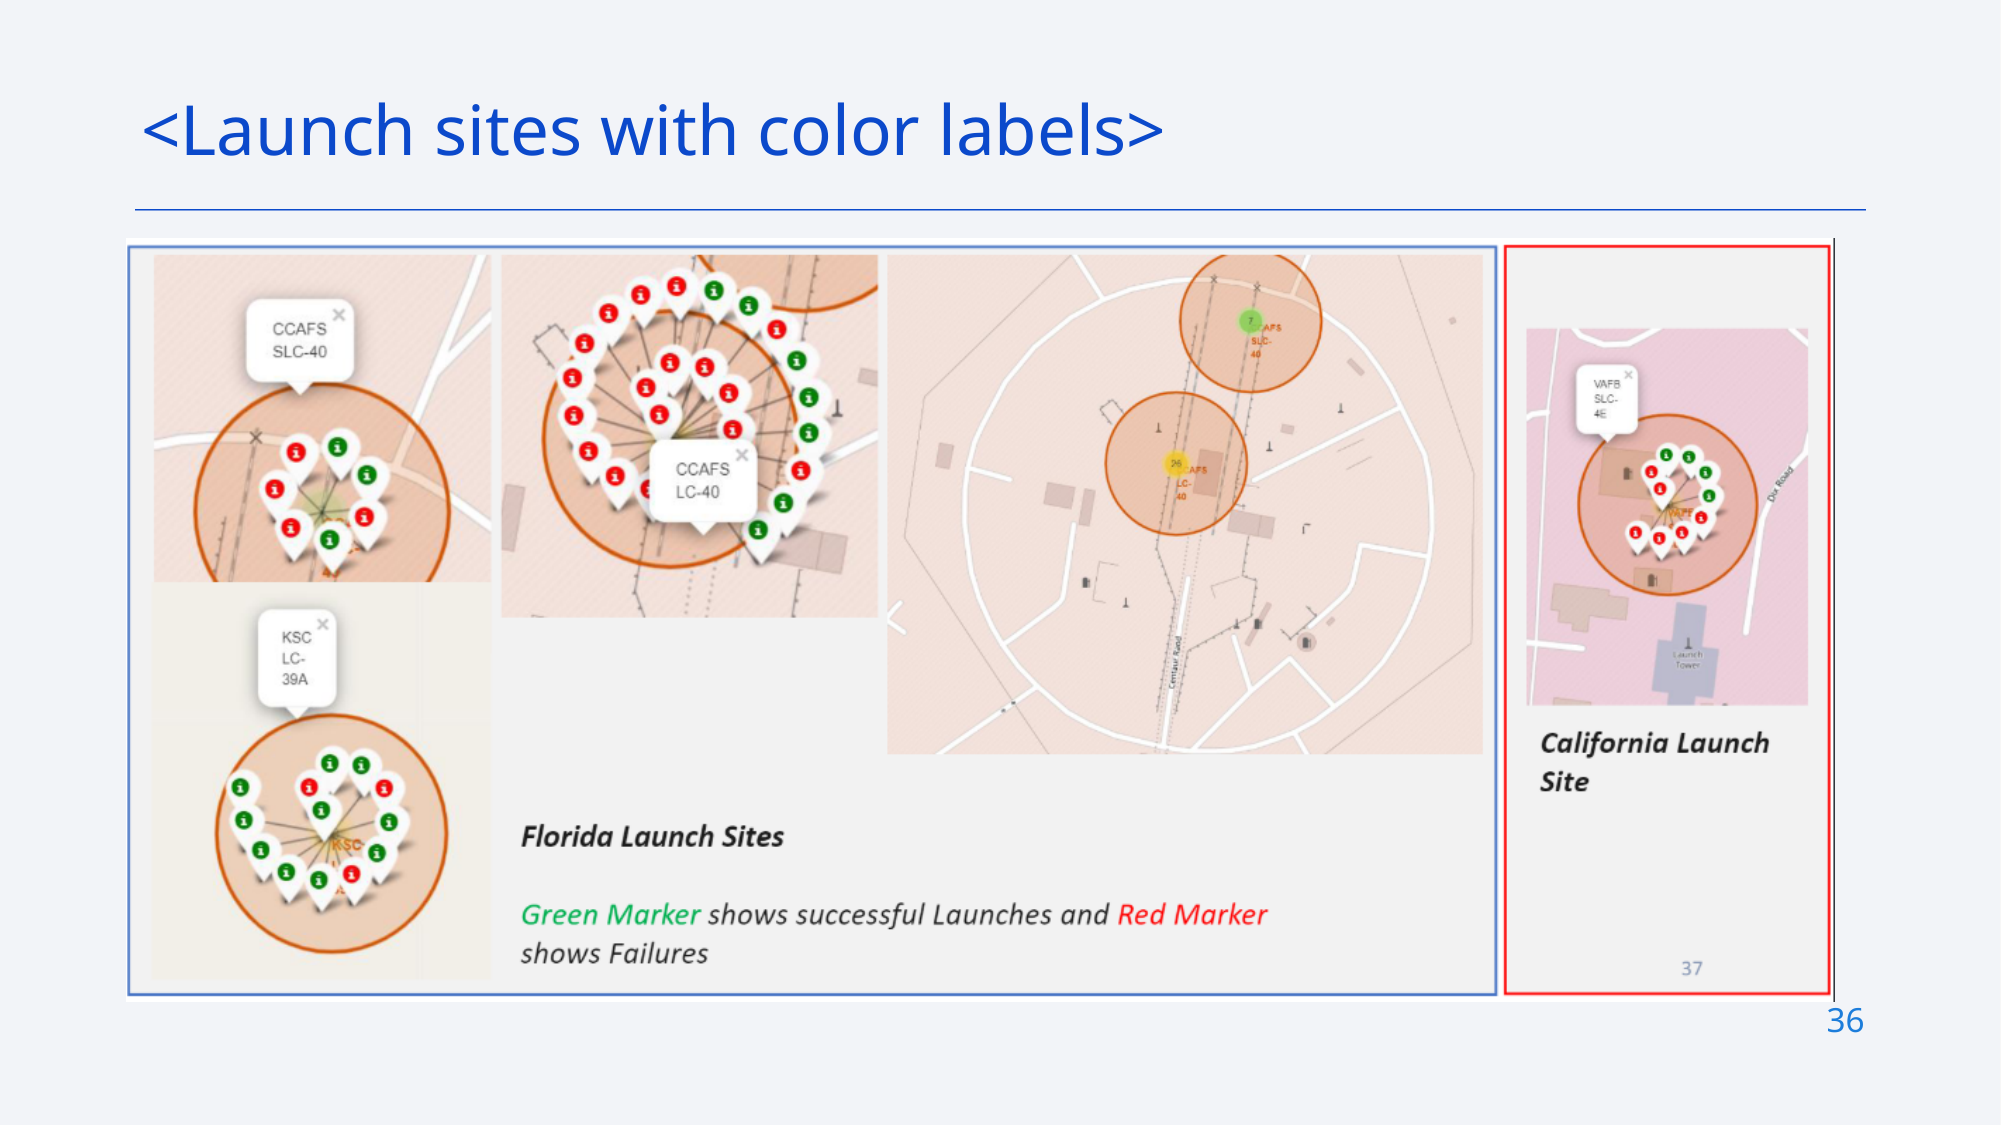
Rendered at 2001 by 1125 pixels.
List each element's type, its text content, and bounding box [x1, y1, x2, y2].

slide_number 36 [1429, 988, 1880, 1055]
picture [0, 0, 2001, 1125]
text_box <Launch sites with color labels> [126, 88, 1852, 179]
